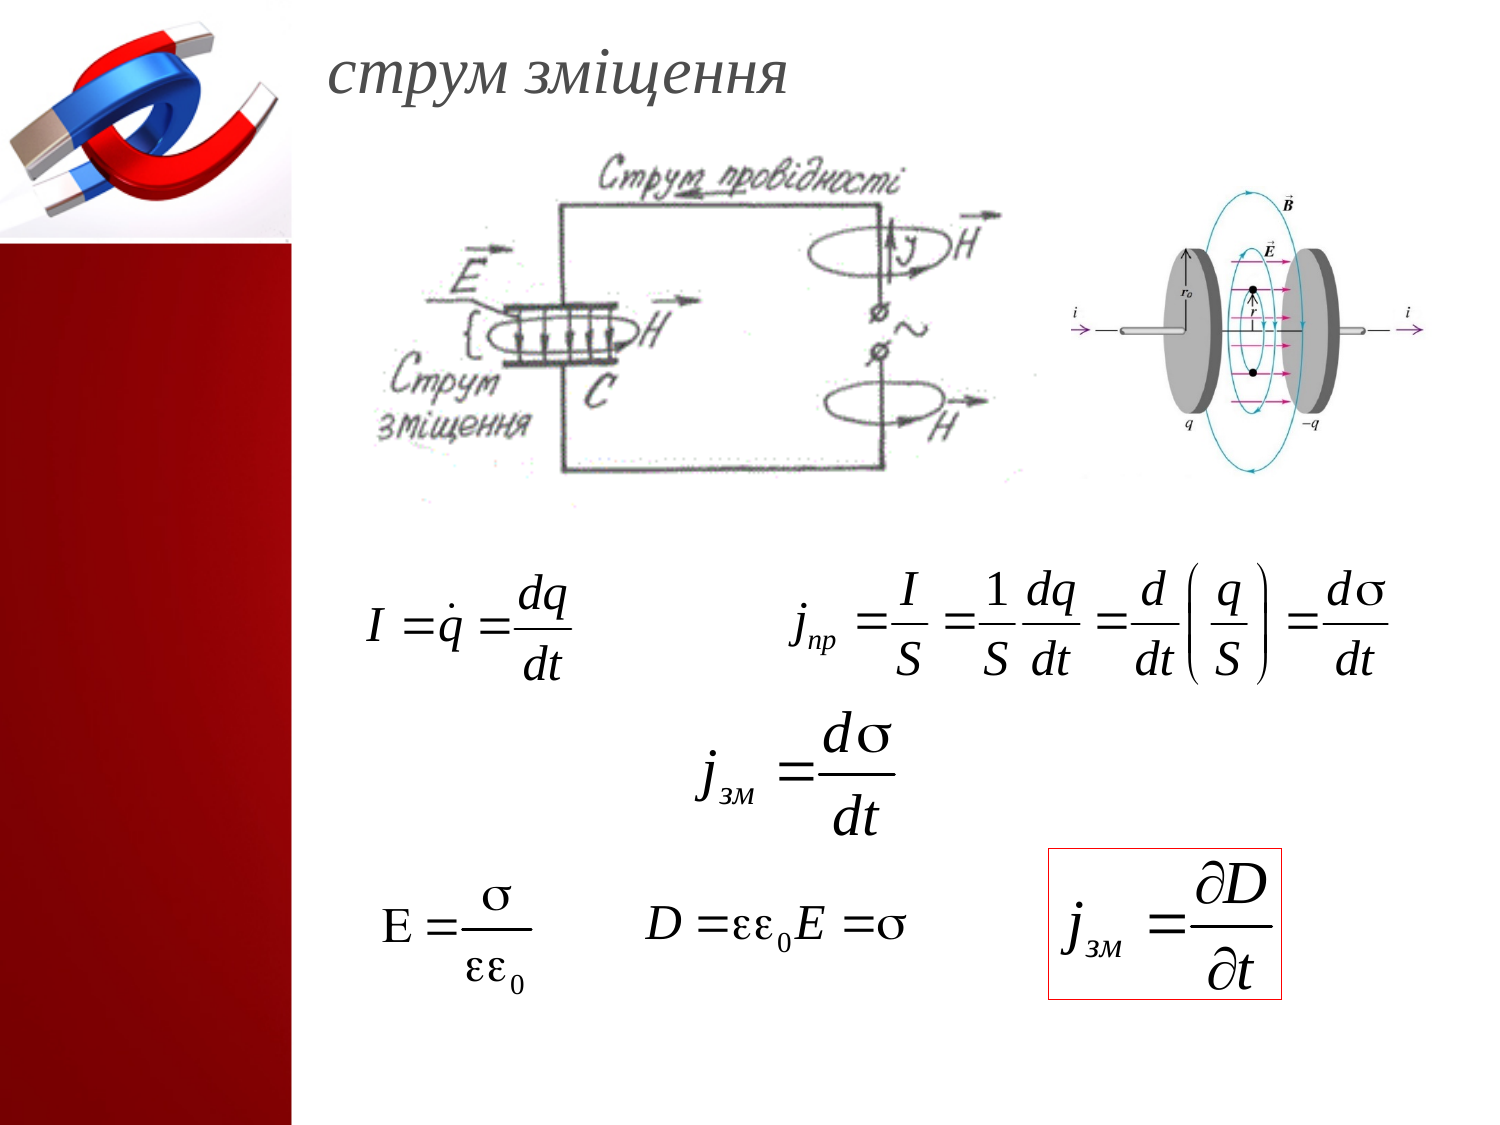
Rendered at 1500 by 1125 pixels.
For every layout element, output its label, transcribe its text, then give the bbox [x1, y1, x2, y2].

picture [0, 0, 1500, 1125]
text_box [777, 553, 1396, 695]
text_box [637, 892, 915, 961]
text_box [375, 862, 542, 1004]
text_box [358, 562, 582, 692]
text_box струм зміщення [312, 19, 1447, 114]
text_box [1048, 848, 1282, 1000]
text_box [683, 696, 907, 849]
